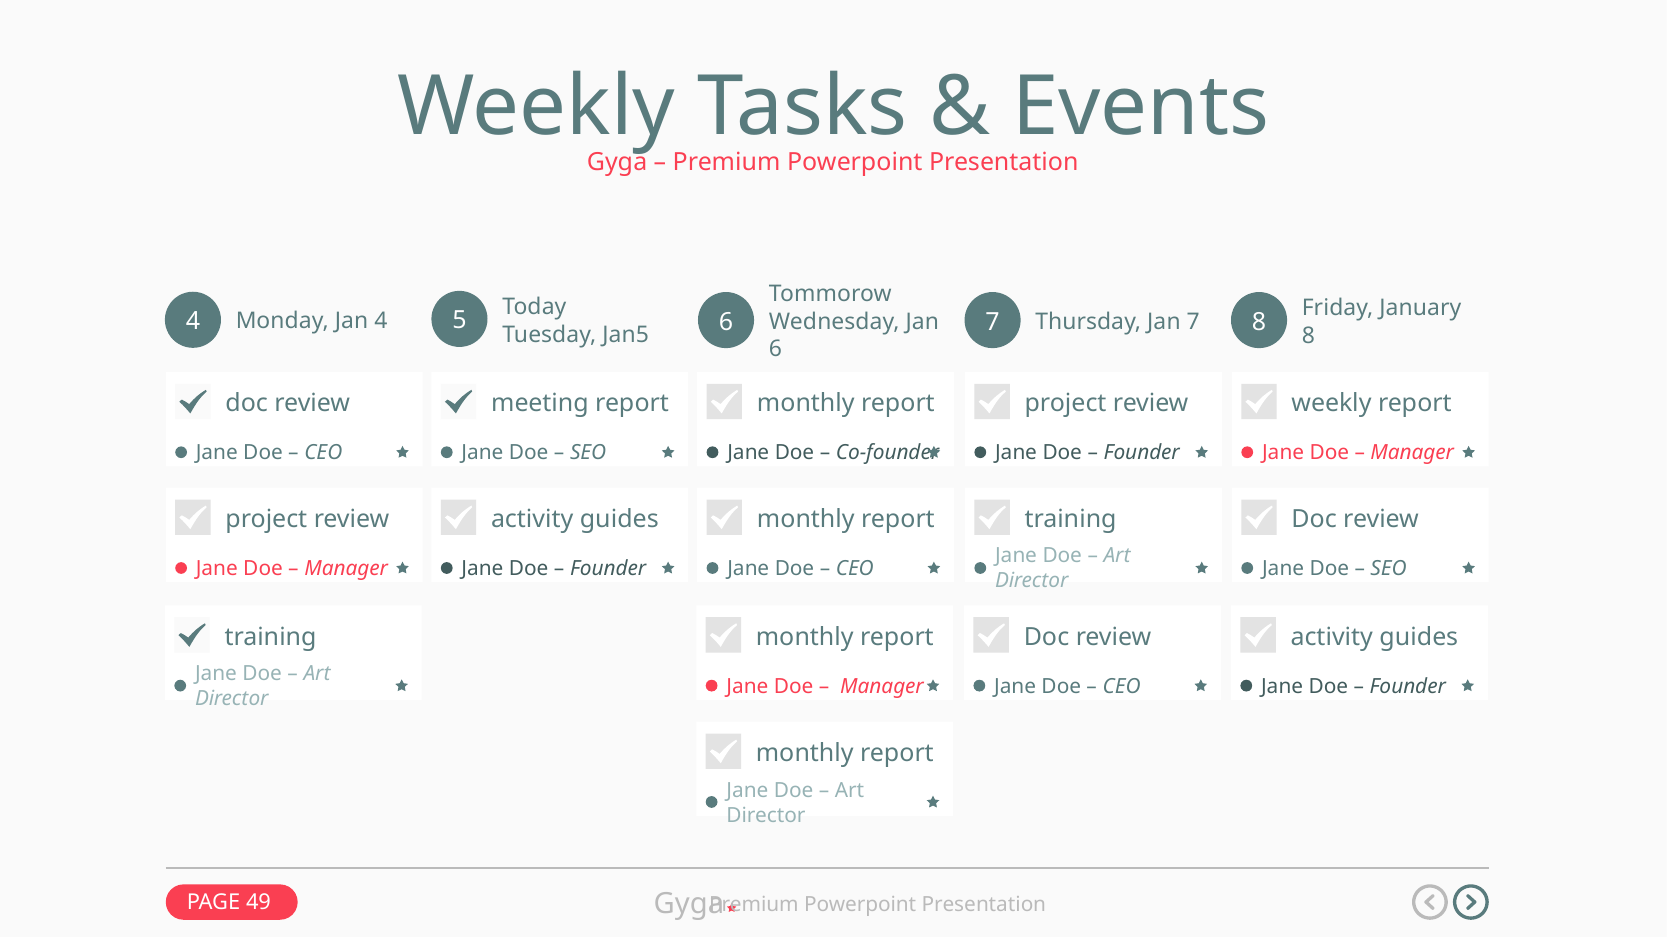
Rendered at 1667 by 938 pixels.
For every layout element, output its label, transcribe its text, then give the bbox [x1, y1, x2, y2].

text_box project review [210, 494, 423, 540]
text_box activity guides [1275, 612, 1488, 658]
text_box [429, 486, 690, 584]
text_box [1462, 561, 1475, 574]
text_box activity guides [476, 494, 689, 540]
text_box Jane Doe – Founder [446, 547, 689, 587]
text_box 5 [429, 288, 487, 350]
text_box Jane Doe – Manager [1247, 431, 1489, 472]
text_box Jane Doe – CEO [712, 547, 954, 587]
text_box [173, 560, 181, 576]
text_box [1239, 497, 1276, 537]
text_box [1195, 561, 1209, 574]
text_box [173, 382, 210, 421]
text_box Jane Doe – Founder [980, 431, 1222, 472]
text_box [164, 486, 425, 584]
text_box [927, 561, 941, 574]
text_box [1239, 444, 1247, 461]
text_box 8 [1228, 289, 1287, 351]
text_box [703, 677, 711, 694]
text_box monthly report [742, 379, 954, 424]
text_box [1239, 560, 1247, 576]
text_box [972, 497, 1009, 537]
text_box meeting report [476, 379, 689, 424]
text_box [439, 497, 476, 537]
text_box [694, 720, 955, 818]
list Gyga – Premium Powerpoint Presentation [0, 137, 1667, 185]
text_box [703, 794, 711, 810]
text_box monthly report [741, 728, 954, 768]
text_box Jane Doe – Manager [181, 547, 423, 587]
text_box Jane Doe – Art Director [180, 652, 422, 718]
text_box [1238, 615, 1275, 655]
text_box Jane Doe – SEO [1247, 547, 1489, 587]
text_box [438, 444, 446, 461]
text_box [695, 486, 956, 584]
text_box Tommorow Wednesday, Jan 6 [754, 271, 956, 369]
text_box [710, 505, 739, 530]
text_box [438, 560, 446, 576]
text_box [972, 382, 1009, 421]
text_box [963, 370, 1224, 469]
text_box Jane Doe – CEO [979, 664, 1221, 705]
text_box project review [1009, 379, 1222, 424]
text_box [444, 505, 473, 530]
text_box [1462, 445, 1475, 458]
text_box [971, 615, 1008, 655]
text_box [971, 677, 979, 694]
text_box monthly report [741, 612, 954, 658]
text_box Friday, January 8 [1287, 285, 1489, 355]
text_box [926, 795, 940, 808]
text_box [709, 623, 738, 647]
text_box [429, 370, 690, 469]
text_box [978, 505, 1006, 530]
text_box [962, 603, 1223, 702]
list Weekly Tasks & Events [0, 43, 1667, 137]
text_box [1245, 505, 1273, 530]
text_box [661, 561, 675, 574]
text_box 7 [962, 289, 1020, 351]
text_box training [209, 612, 422, 652]
text_box [396, 561, 409, 574]
text_box [1239, 382, 1276, 421]
text_box monthly report [742, 494, 954, 540]
text_box [710, 389, 739, 414]
text_box Doc review [1276, 494, 1489, 540]
text_box [1461, 679, 1475, 692]
text_box [978, 389, 1006, 414]
text_box Jane Doe – SEO [446, 431, 689, 472]
text_box training [1009, 494, 1222, 534]
text_box doc review [210, 379, 423, 424]
text_box [1244, 623, 1272, 647]
text_box [179, 505, 207, 530]
text_box [963, 486, 1224, 584]
text_box Jane Doe – Founder [1246, 664, 1488, 705]
text_box [1238, 677, 1246, 694]
text_box [178, 623, 206, 647]
text_box Jane Doe – CEO [181, 431, 423, 472]
text_box [163, 603, 424, 702]
text_box Thursday, Jan 7 [1020, 298, 1223, 342]
text_box [1230, 486, 1491, 584]
text_box weekly report [1276, 379, 1489, 424]
text_box [972, 560, 980, 576]
text_box [704, 382, 742, 421]
text_box 6 [695, 289, 754, 351]
text_box 4 [162, 289, 221, 350]
text_box [977, 623, 1005, 647]
text_box [709, 739, 738, 764]
text_box [1229, 603, 1490, 702]
text_box Jane Doe – Art Director [711, 768, 954, 834]
text_box [704, 615, 741, 655]
text_box Jane Doe – Art Director [980, 534, 1222, 600]
text_box [173, 444, 181, 461]
text_box [926, 679, 940, 692]
text_box [695, 370, 956, 469]
text_box [1245, 389, 1273, 414]
text_box [396, 445, 409, 458]
text_box Jane Doe – Manager [711, 664, 954, 705]
text_box [395, 679, 408, 692]
text_box Monday, Jan 4 [221, 298, 423, 341]
text_box [704, 497, 742, 537]
text_box [173, 497, 210, 537]
text_box [694, 603, 955, 702]
text_box Doc review [1008, 612, 1221, 658]
text_box [1195, 445, 1209, 458]
text_box [927, 445, 941, 458]
text_box [172, 615, 209, 655]
text_box [1230, 370, 1491, 469]
text_box [179, 389, 207, 414]
text_box Today Tuesday, Jan5 [487, 284, 690, 354]
text_box [704, 560, 712, 576]
text_box [661, 445, 675, 458]
text_box [1194, 679, 1208, 692]
text_box [172, 677, 180, 694]
text_box [439, 382, 476, 421]
text_box Jane Doe – Co-founder [712, 431, 954, 472]
text_box [704, 444, 712, 461]
text_box [444, 389, 473, 414]
text_box [164, 370, 425, 469]
text_box [704, 731, 741, 771]
text_box [972, 444, 980, 461]
